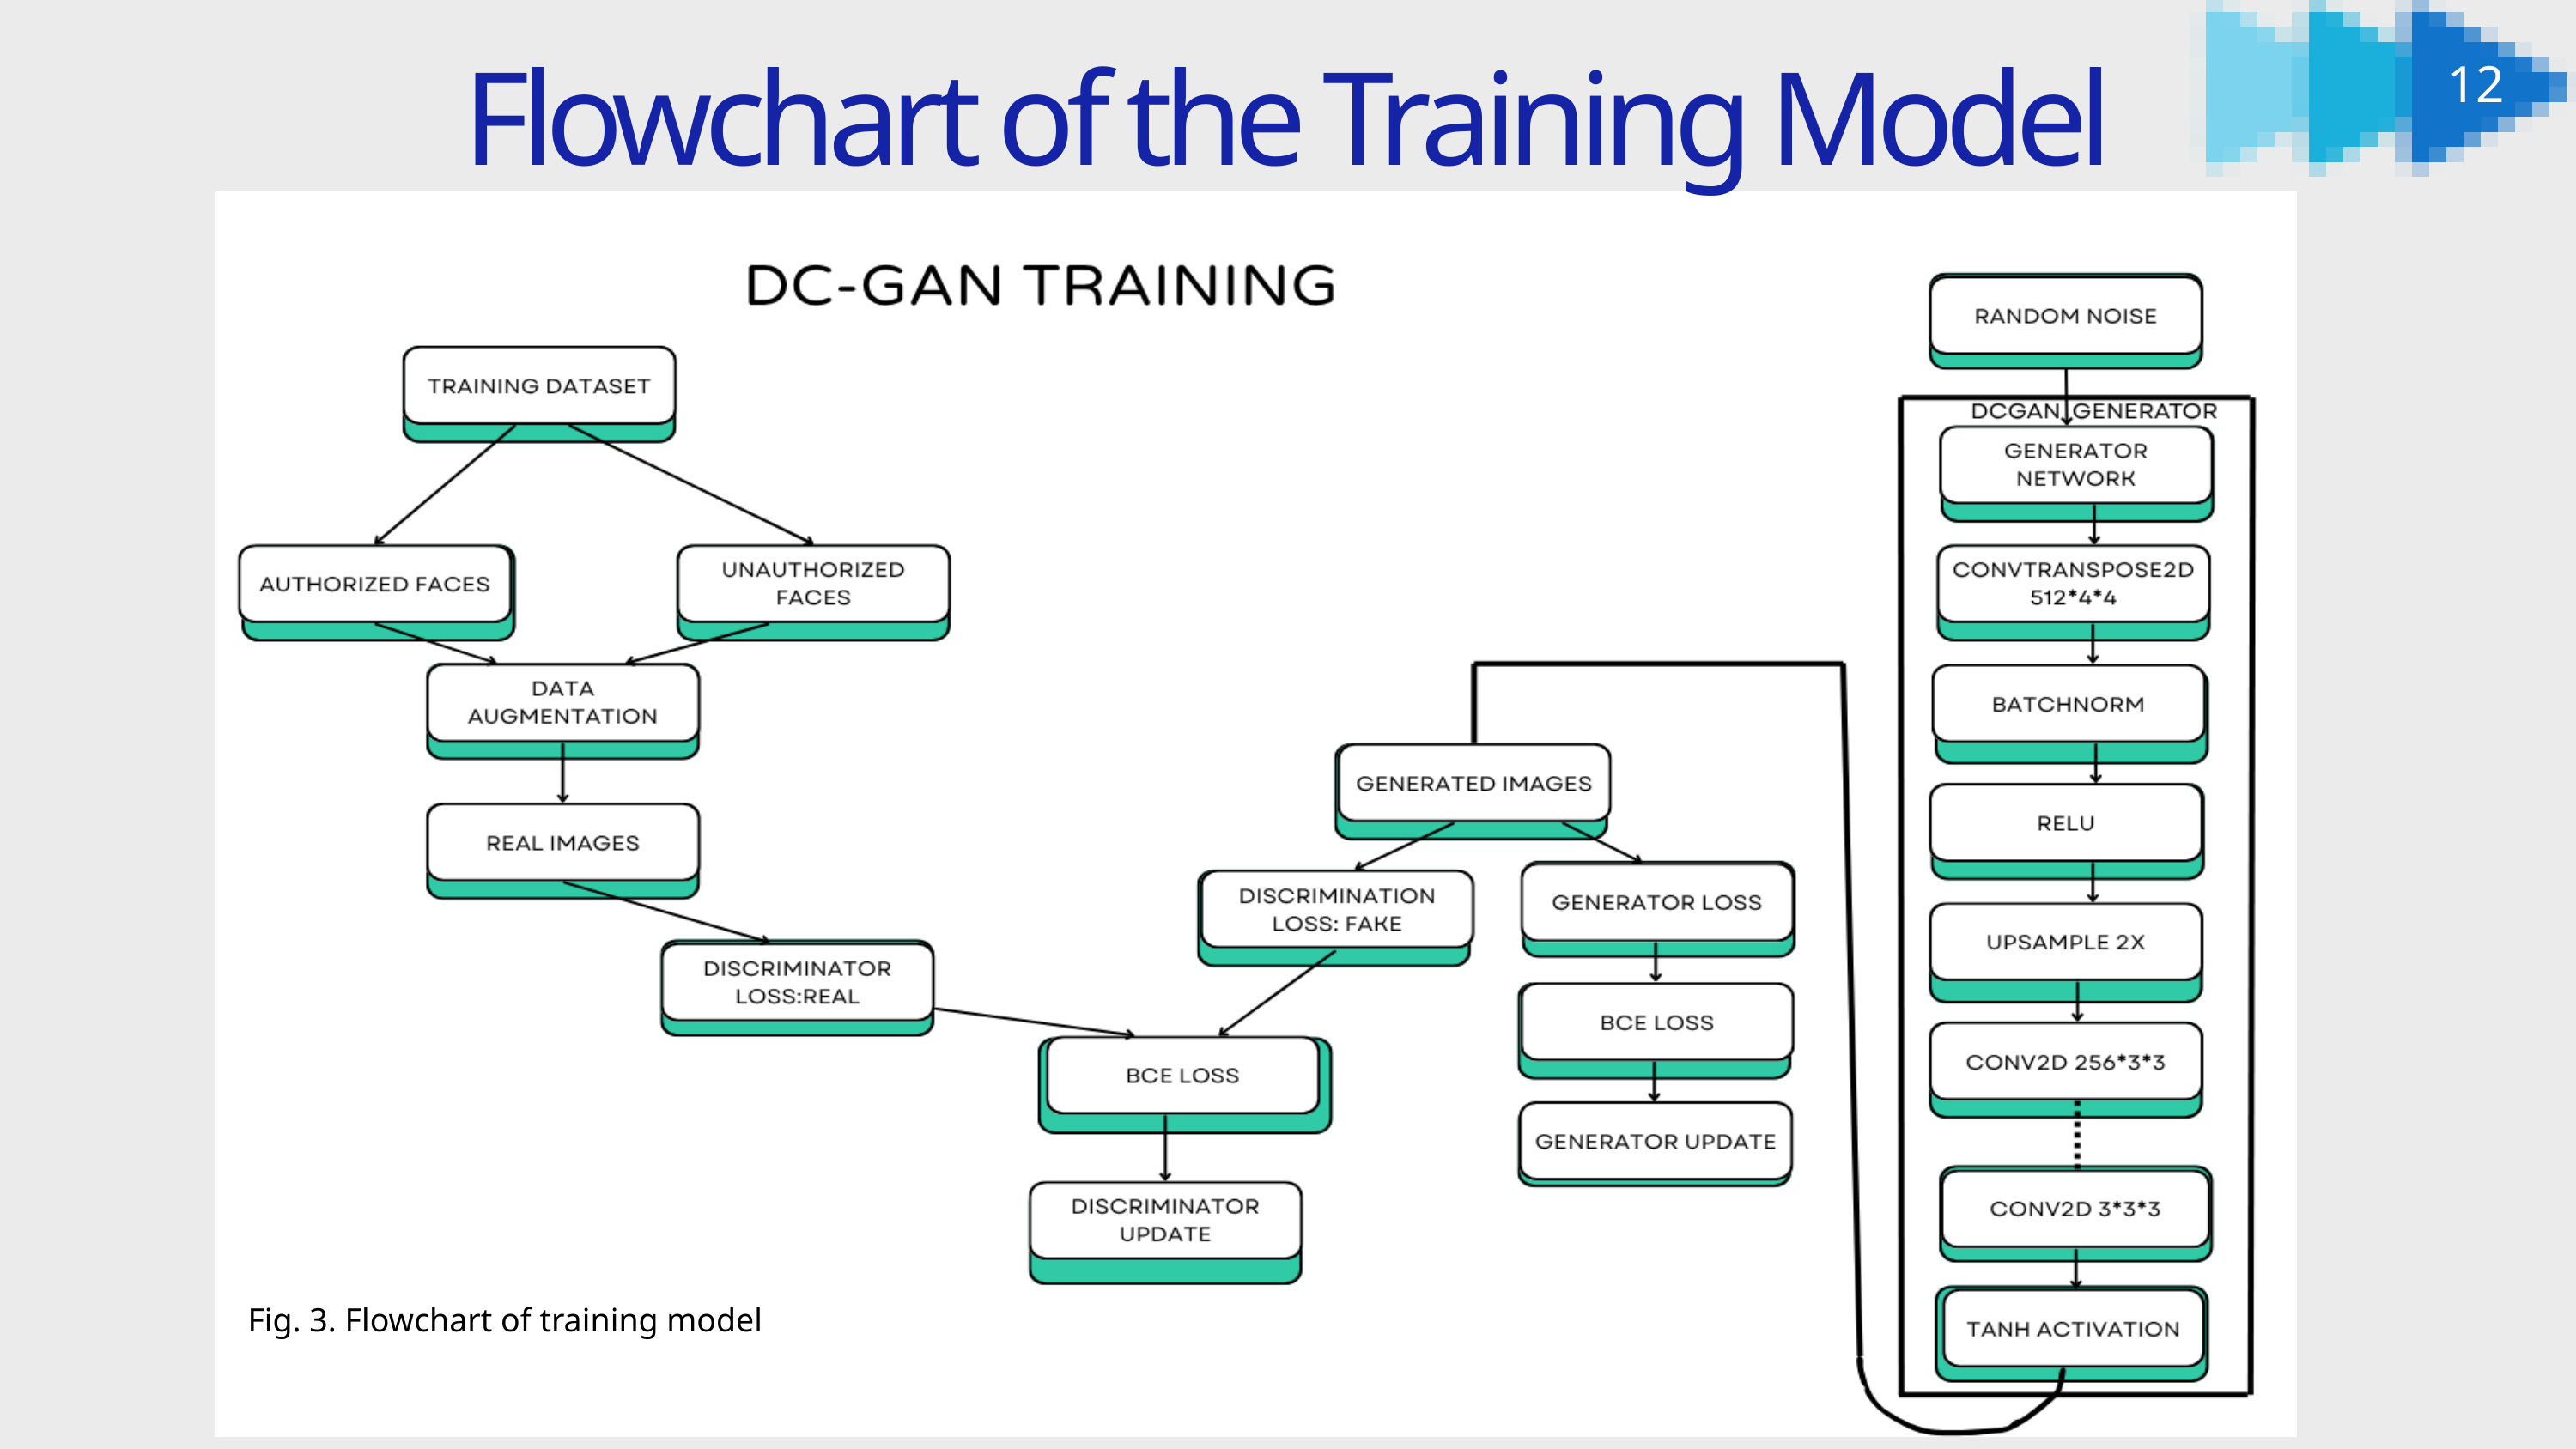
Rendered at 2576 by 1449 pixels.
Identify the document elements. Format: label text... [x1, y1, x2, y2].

text_box [214, 191, 2297, 1437]
text_box 12 [2272, 61, 2518, 112]
text_box Flowchart of the Training Model [234, 52, 2189, 191]
text_box Fig. 3. Flowchart of training model [234, 1293, 1073, 1344]
text_box [2189, 0, 2576, 192]
